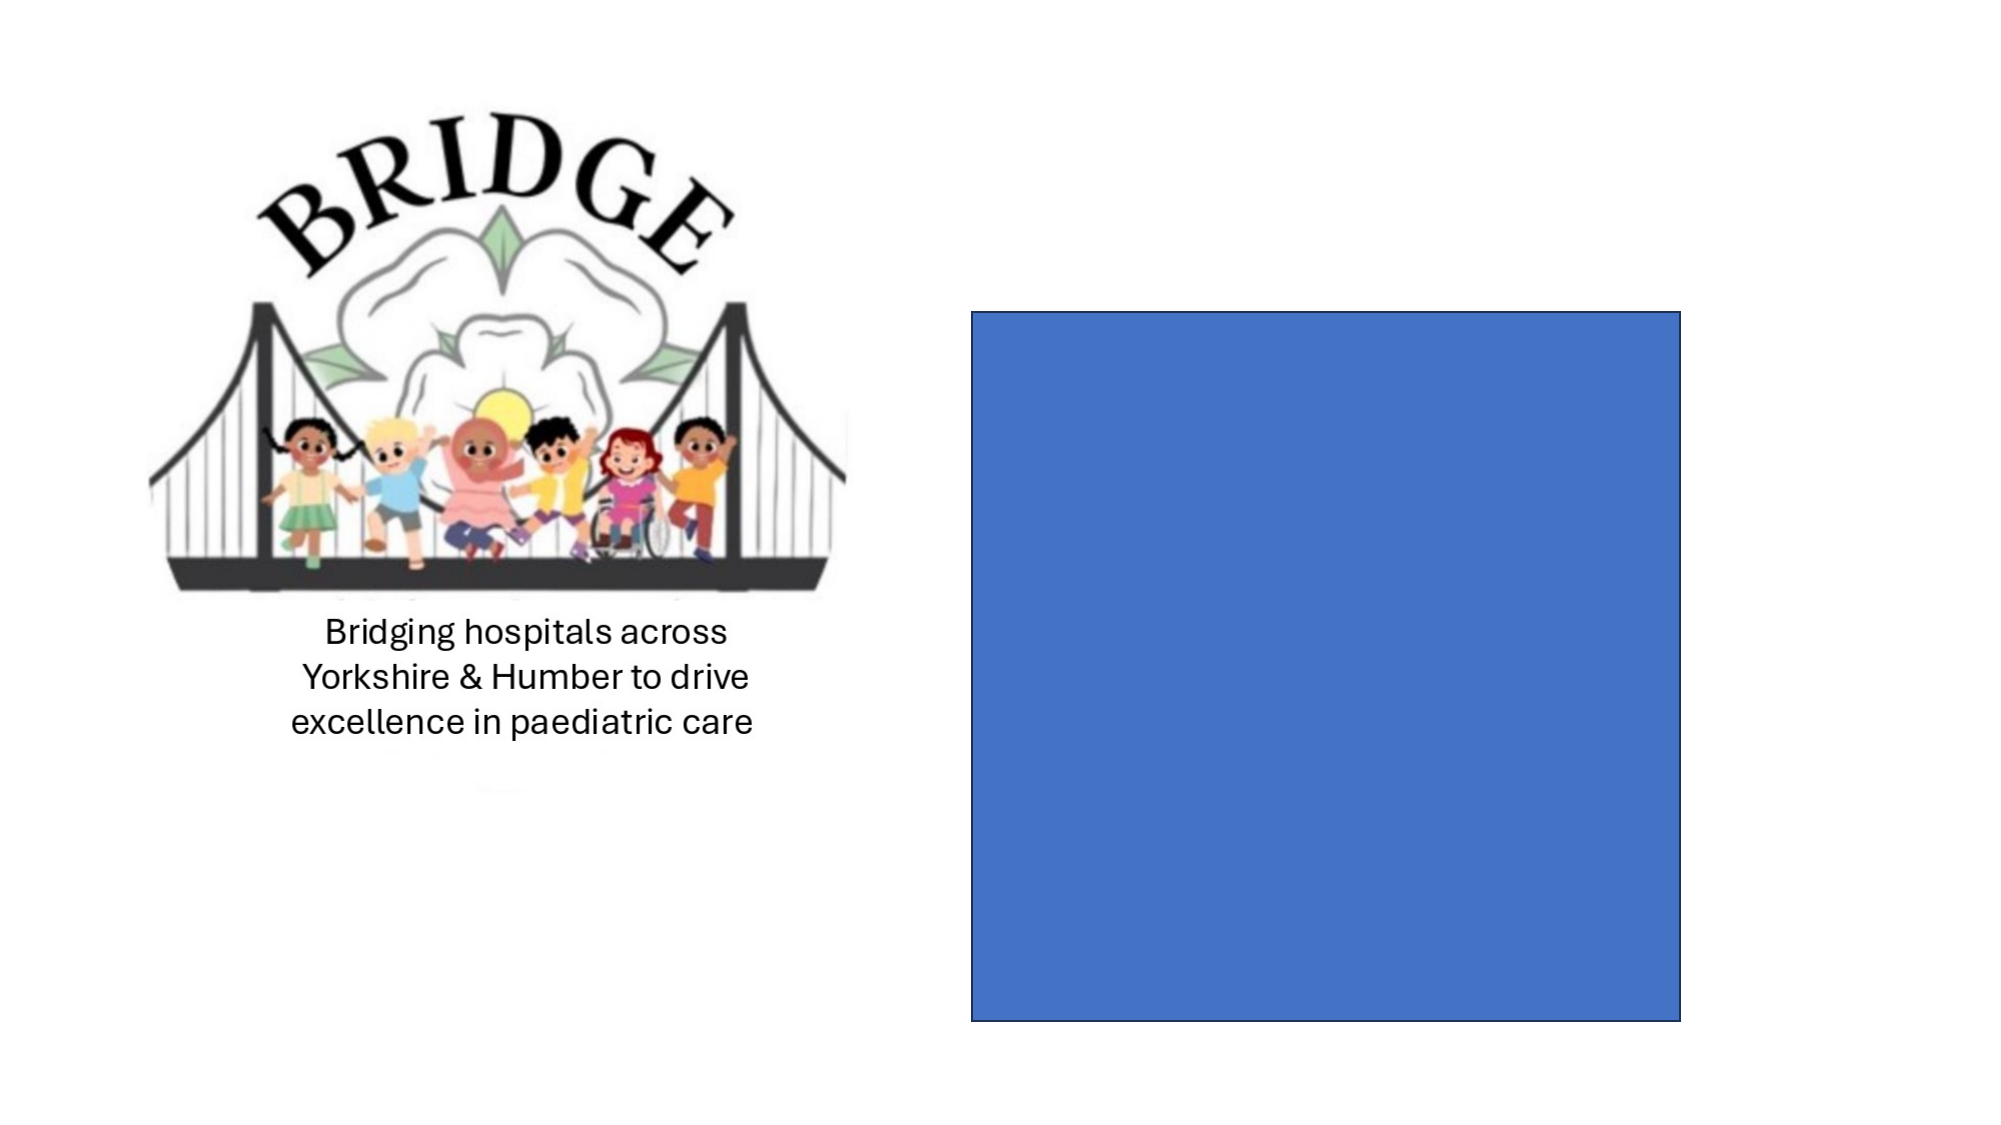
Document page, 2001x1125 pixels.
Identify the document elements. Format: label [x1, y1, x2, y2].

picture [144, 85, 854, 794]
text_box [971, 311, 1681, 1022]
